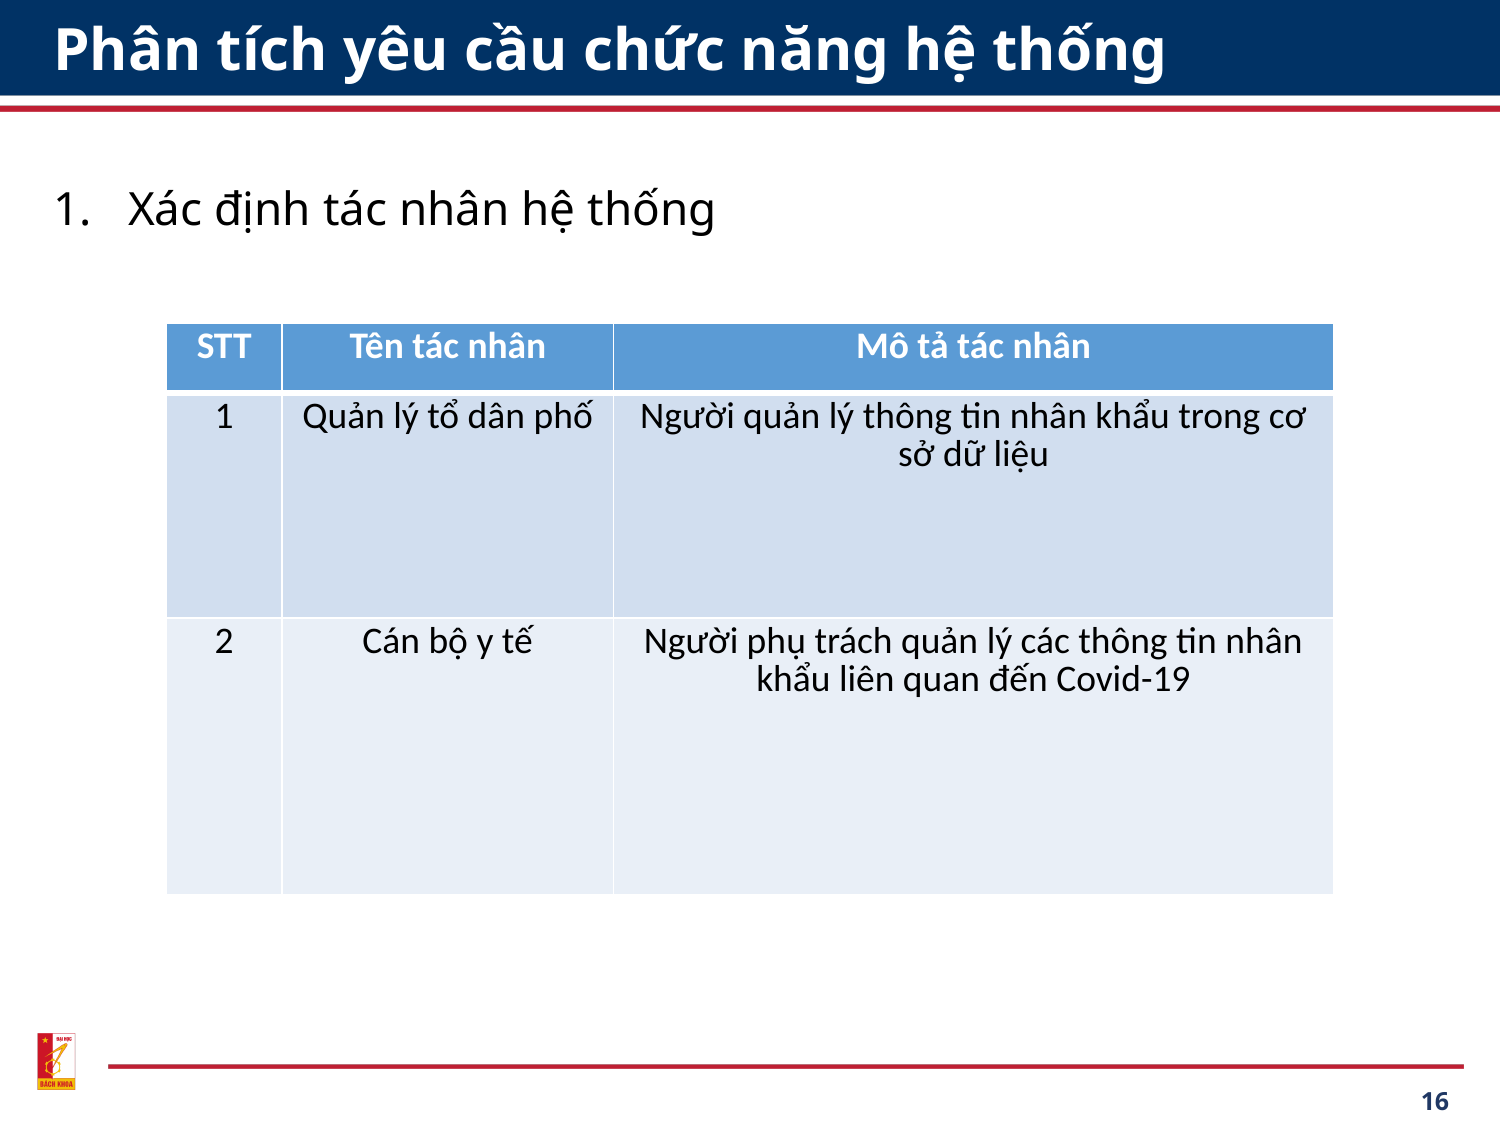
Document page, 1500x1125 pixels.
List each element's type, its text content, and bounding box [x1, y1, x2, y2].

table_cell Người phụ trách quản lý các thông tin nhân khẩu liên quan đến Covid-19 [614, 619, 1333, 894]
title Phân tích yêu cầu chức năng hệ thống [38, 12, 1462, 87]
table_cell Quản lý tổ dân phố [283, 396, 613, 617]
table_header Tên tác nhân [283, 324, 613, 390]
picture [0, 0, 1500, 1125]
slide_number 16 [1126, 1078, 1464, 1125]
table_header Mô tả tác nhân [614, 324, 1333, 390]
list Xác định tác nhân hệ thống [38, 178, 1462, 1000]
table_cell 1 [167, 396, 281, 617]
table_cell Người quản lý thông tin nhân khẩu trong cơ sở dữ liệu [614, 396, 1333, 617]
table_cell Cán bộ y tế [283, 619, 613, 894]
table_header STT [167, 324, 281, 390]
table_cell 2 [167, 619, 281, 894]
